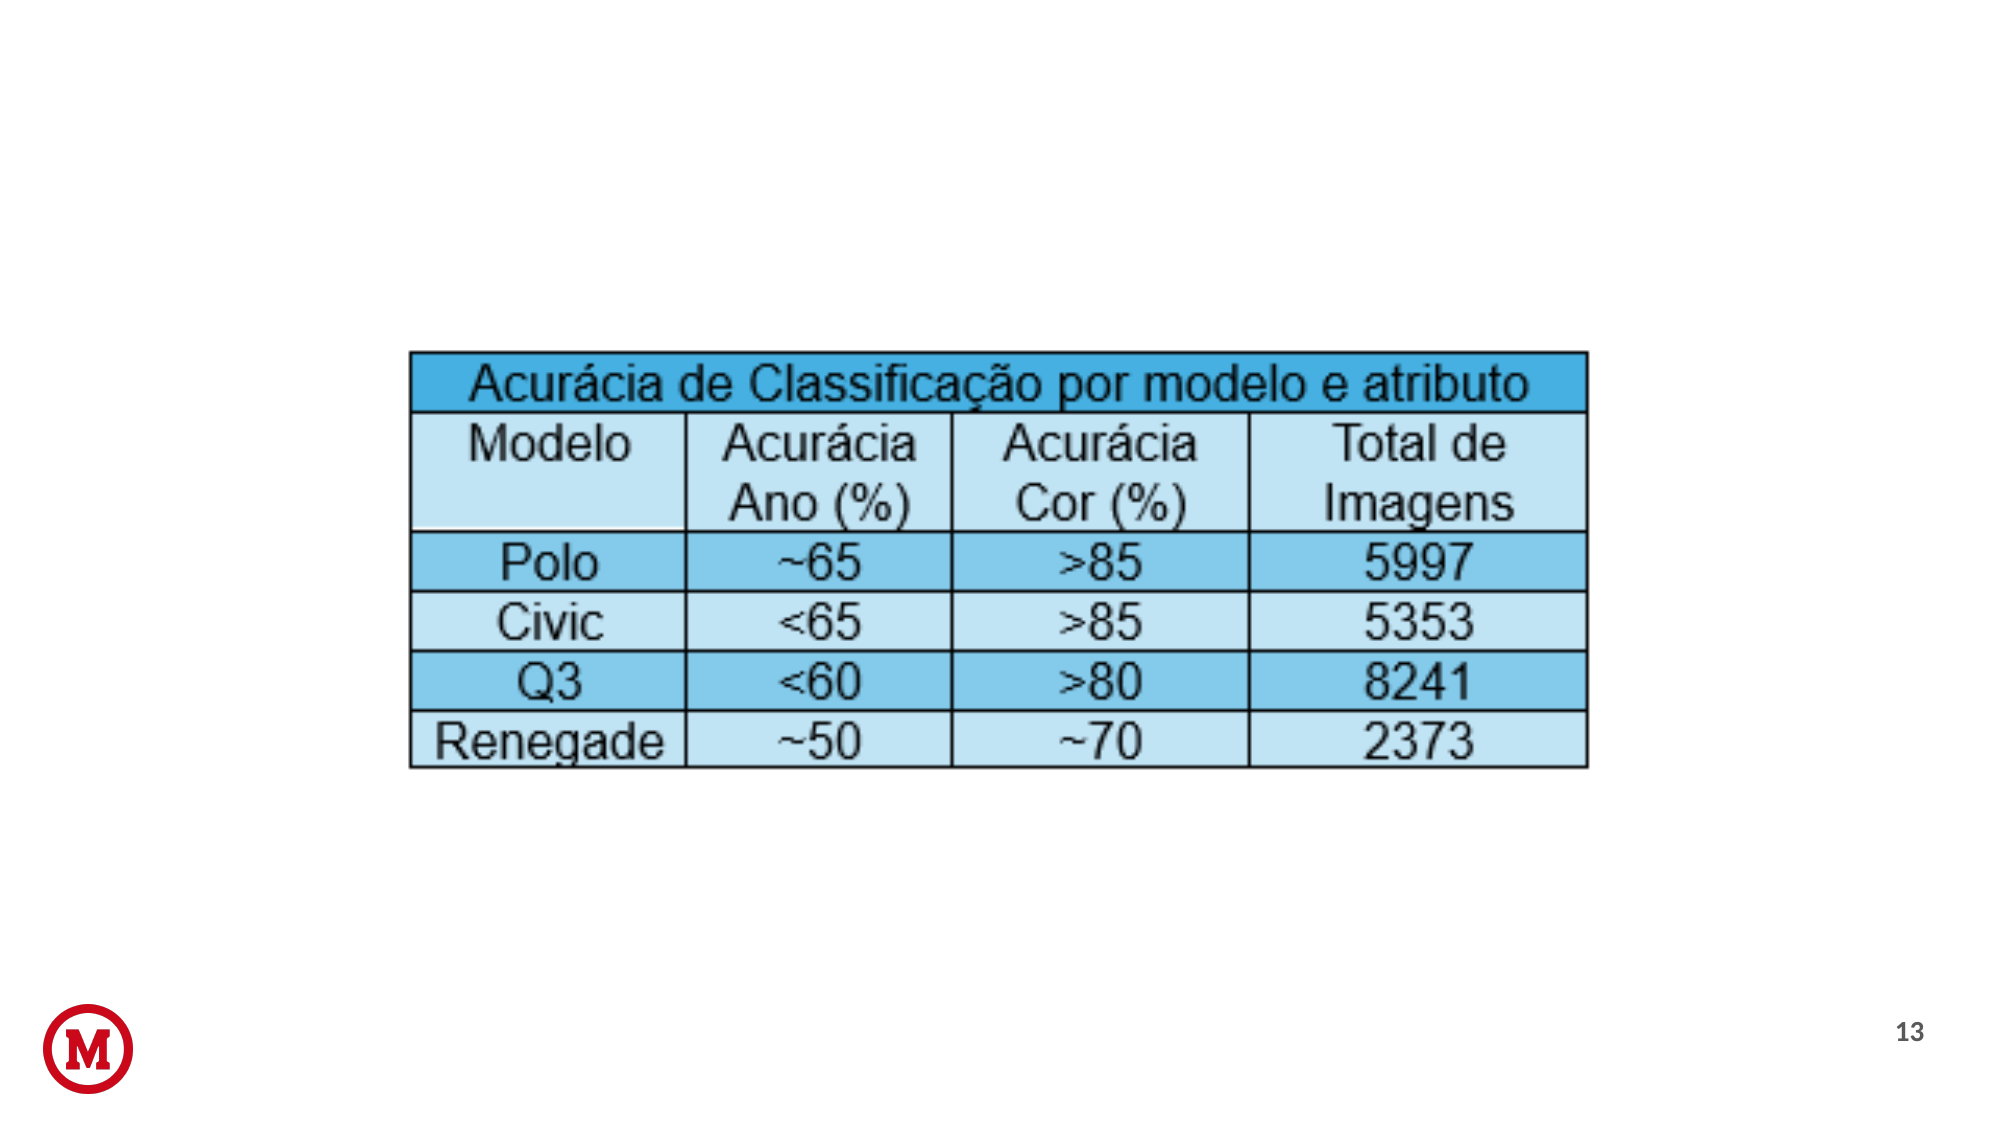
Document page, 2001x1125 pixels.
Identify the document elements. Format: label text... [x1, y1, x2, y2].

picture [407, 349, 1593, 776]
slide_number 13 [1489, 1004, 1940, 1065]
picture [43, 1004, 133, 1094]
